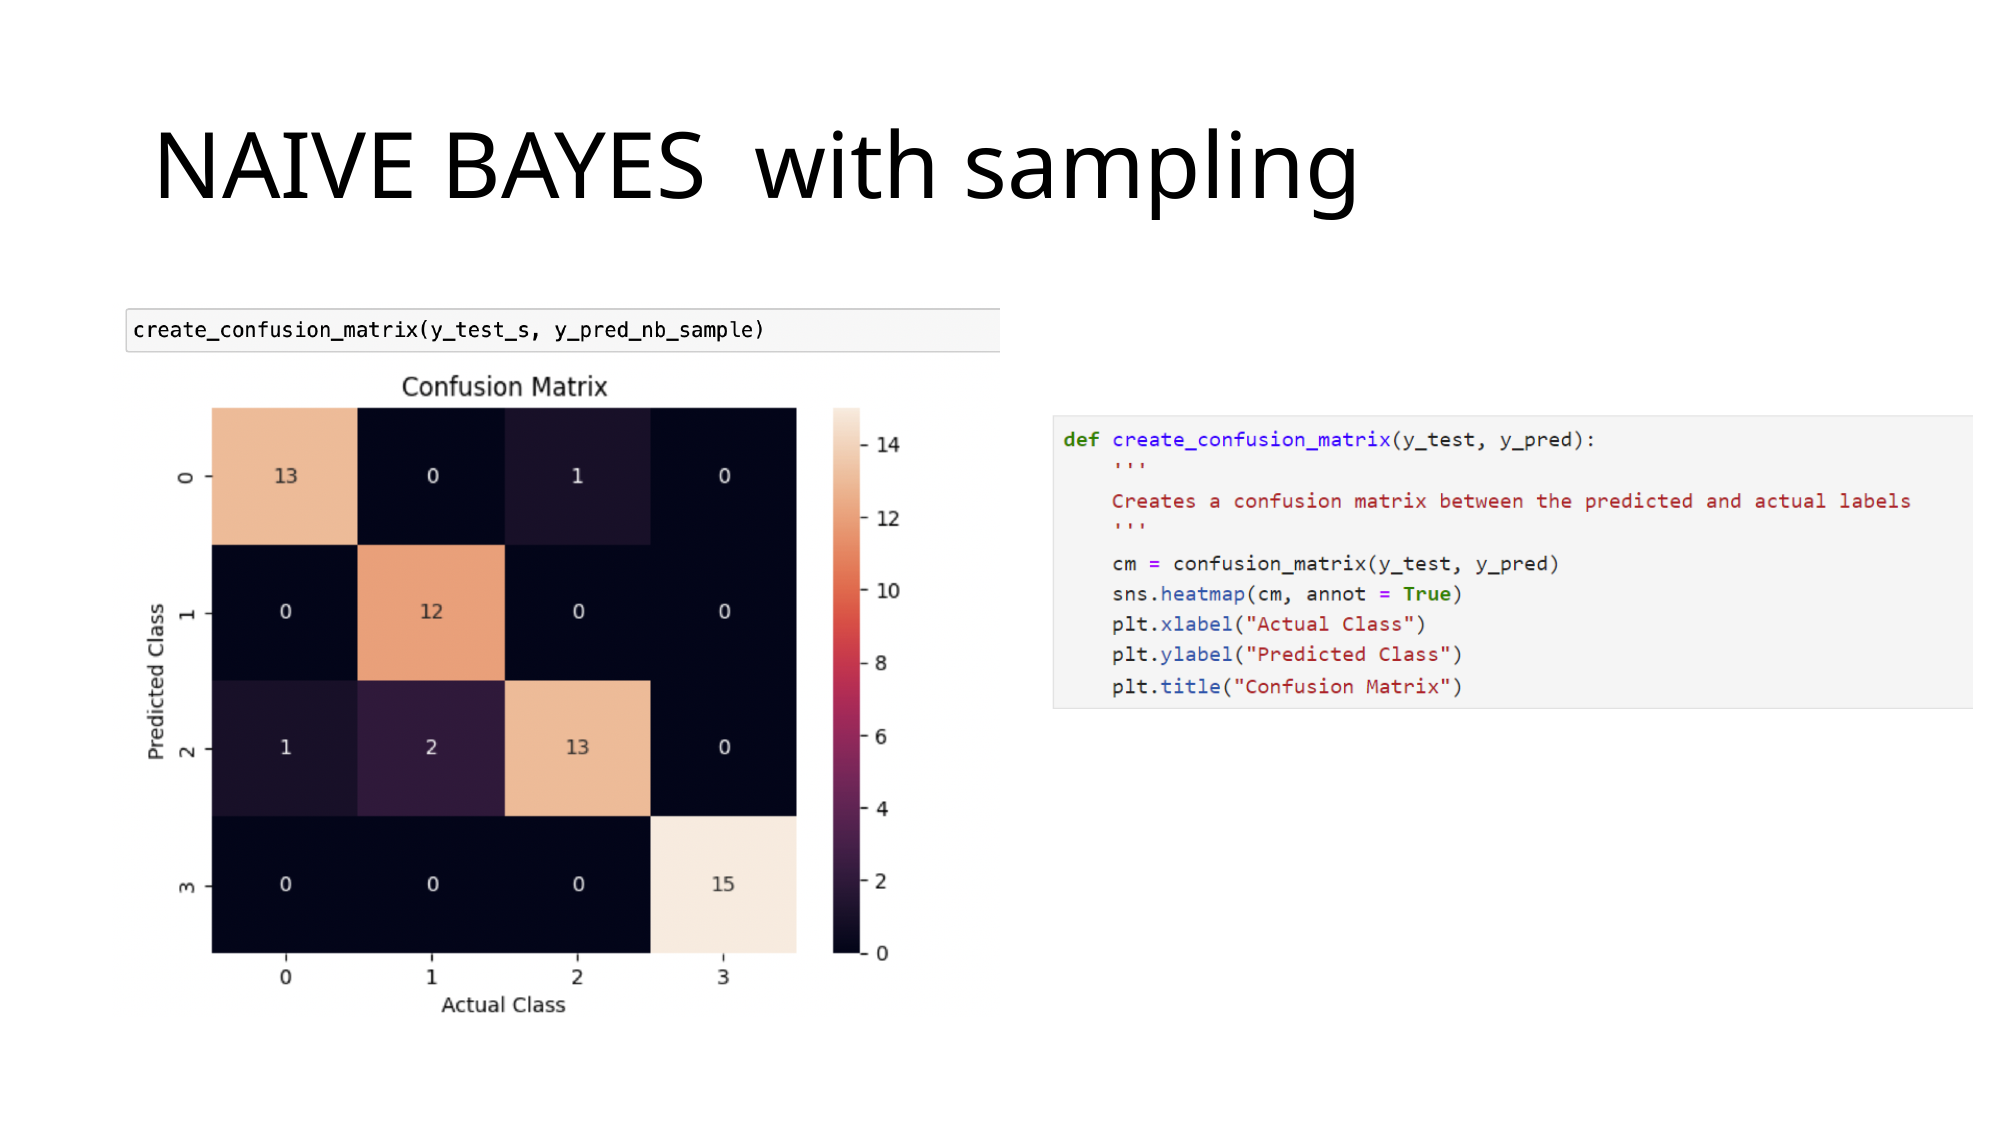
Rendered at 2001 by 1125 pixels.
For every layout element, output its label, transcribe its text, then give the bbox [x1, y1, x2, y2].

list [112, 302, 1000, 1017]
title NAIVE BAYES with sampling [137, 59, 1863, 278]
text_box [162, 84, 1888, 303]
picture [1052, 415, 1973, 710]
